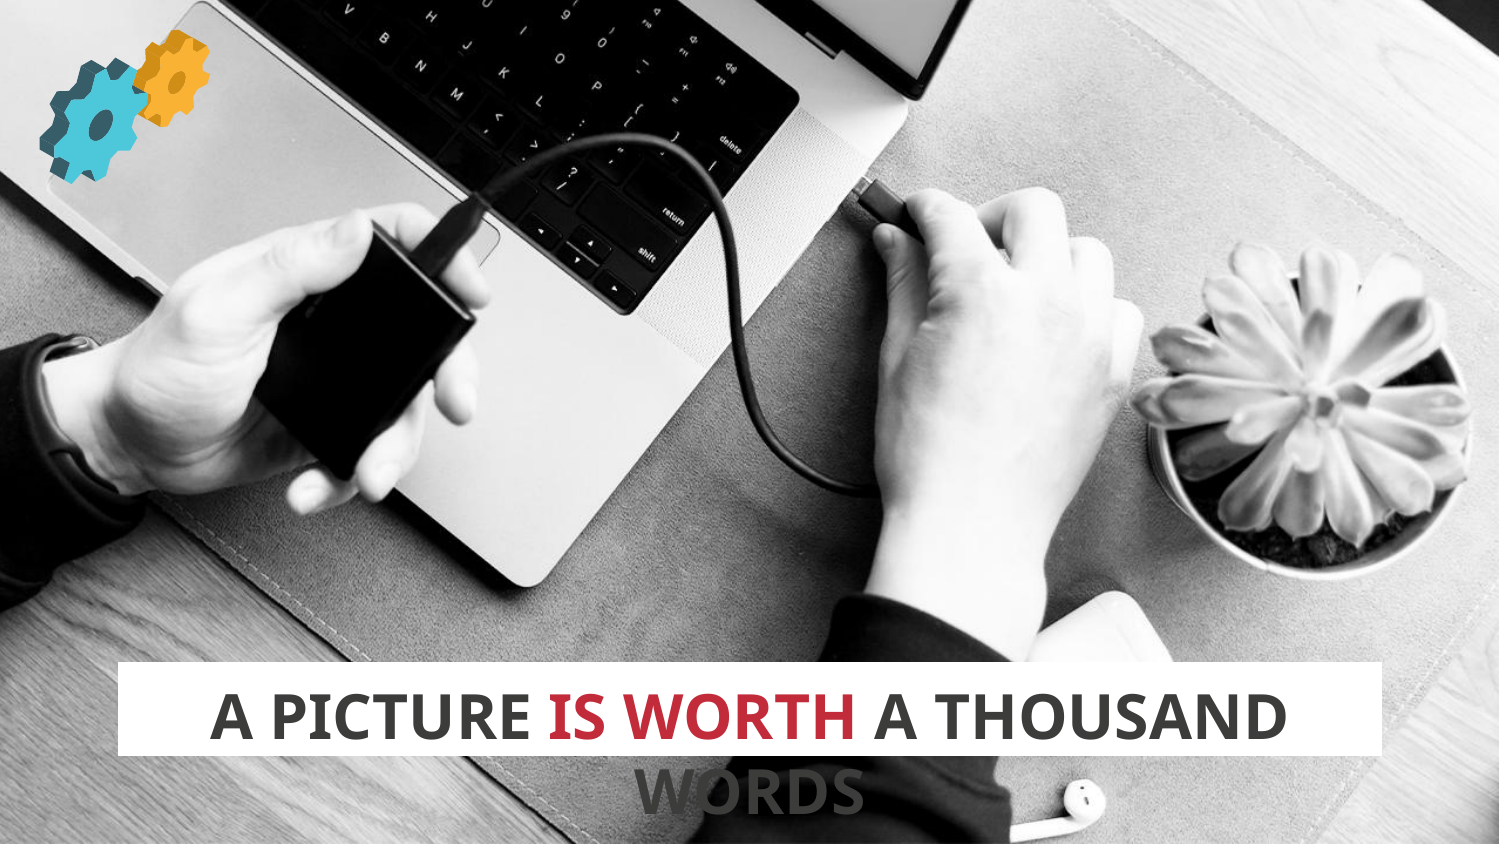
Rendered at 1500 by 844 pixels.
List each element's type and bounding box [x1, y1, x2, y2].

text_box [39, 29, 211, 185]
picture [0, 0, 1500, 844]
